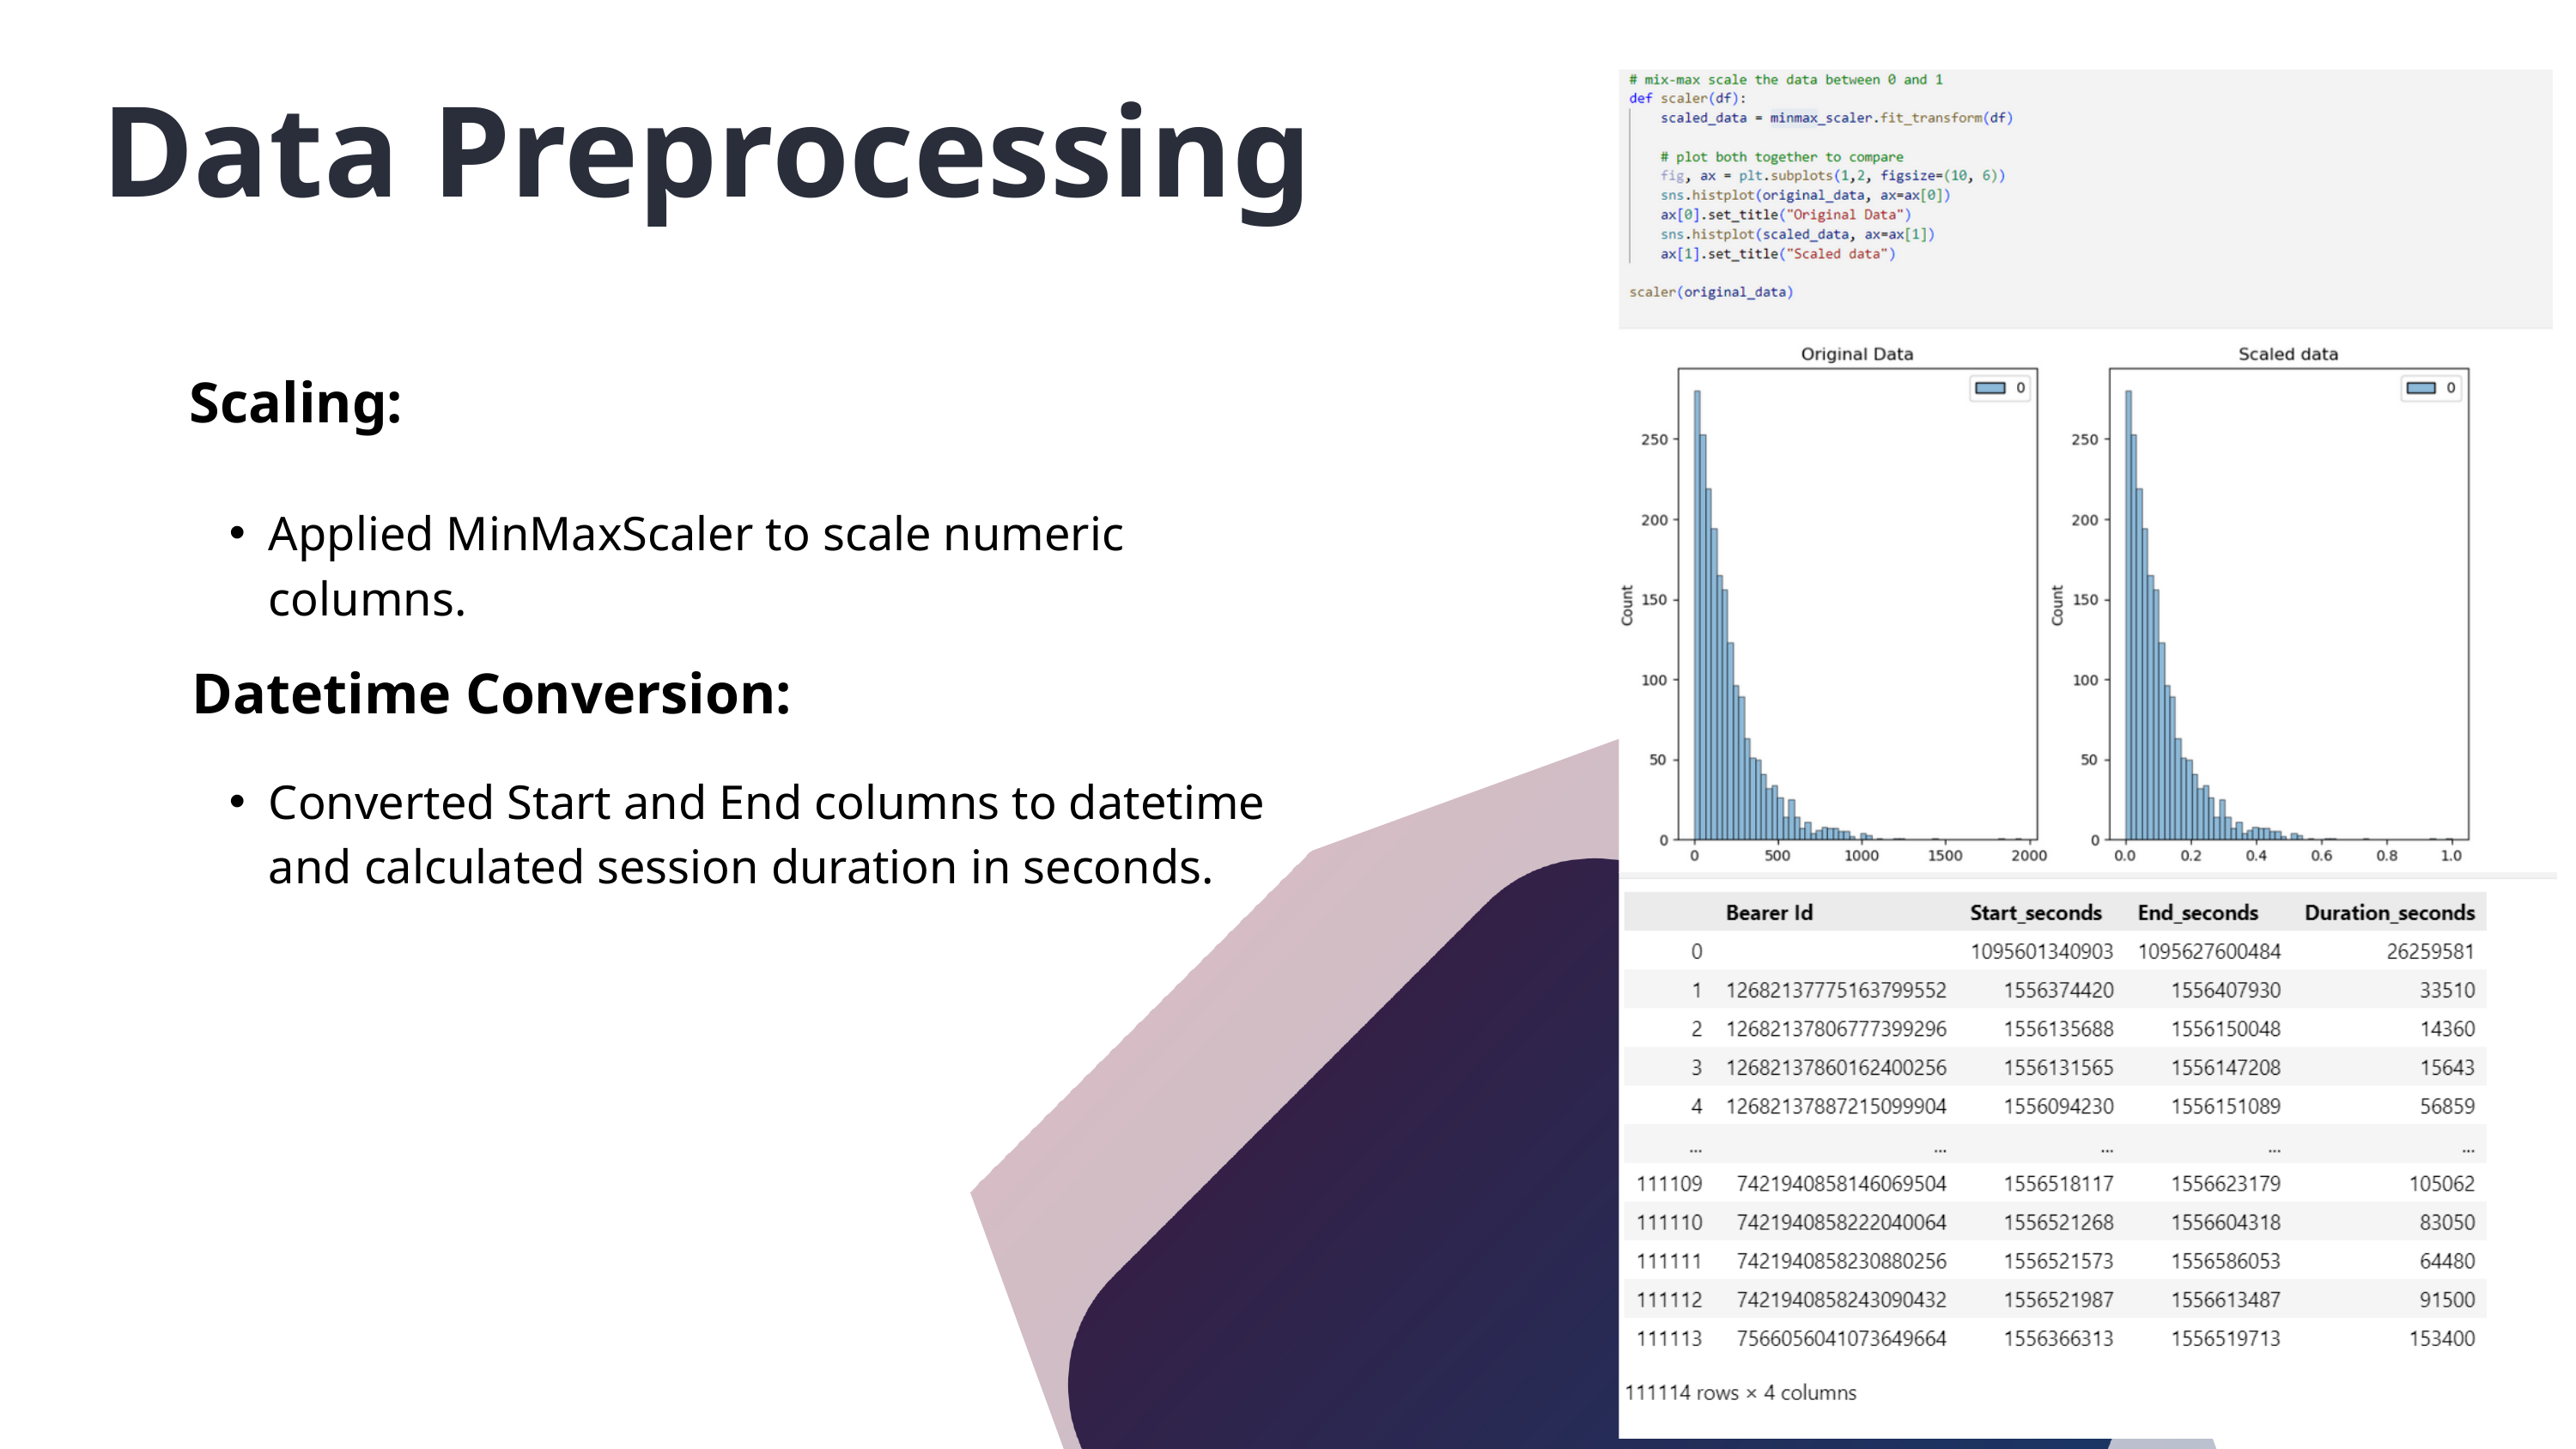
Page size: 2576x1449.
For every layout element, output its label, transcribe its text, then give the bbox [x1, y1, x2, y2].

text_box [1619, 70, 2554, 872]
text_box [1619, 872, 2557, 1439]
text_box [900, 945, 1053, 1419]
text_box [1053, 843, 2136, 1449]
text_box Applied MinMaxScaler to scale numeric columns. [189, 494, 1288, 626]
text_box [2136, 1439, 2217, 1449]
text_box Data Preprocessing [101, 58, 1334, 222]
text_box Converted Start and End columns to datetime and calculated session duration in seconds. [189, 763, 1288, 894]
text_box Scaling: [189, 355, 494, 434]
text_box [1333, 738, 1619, 843]
text_box Datetime Conversion: [191, 647, 829, 725]
